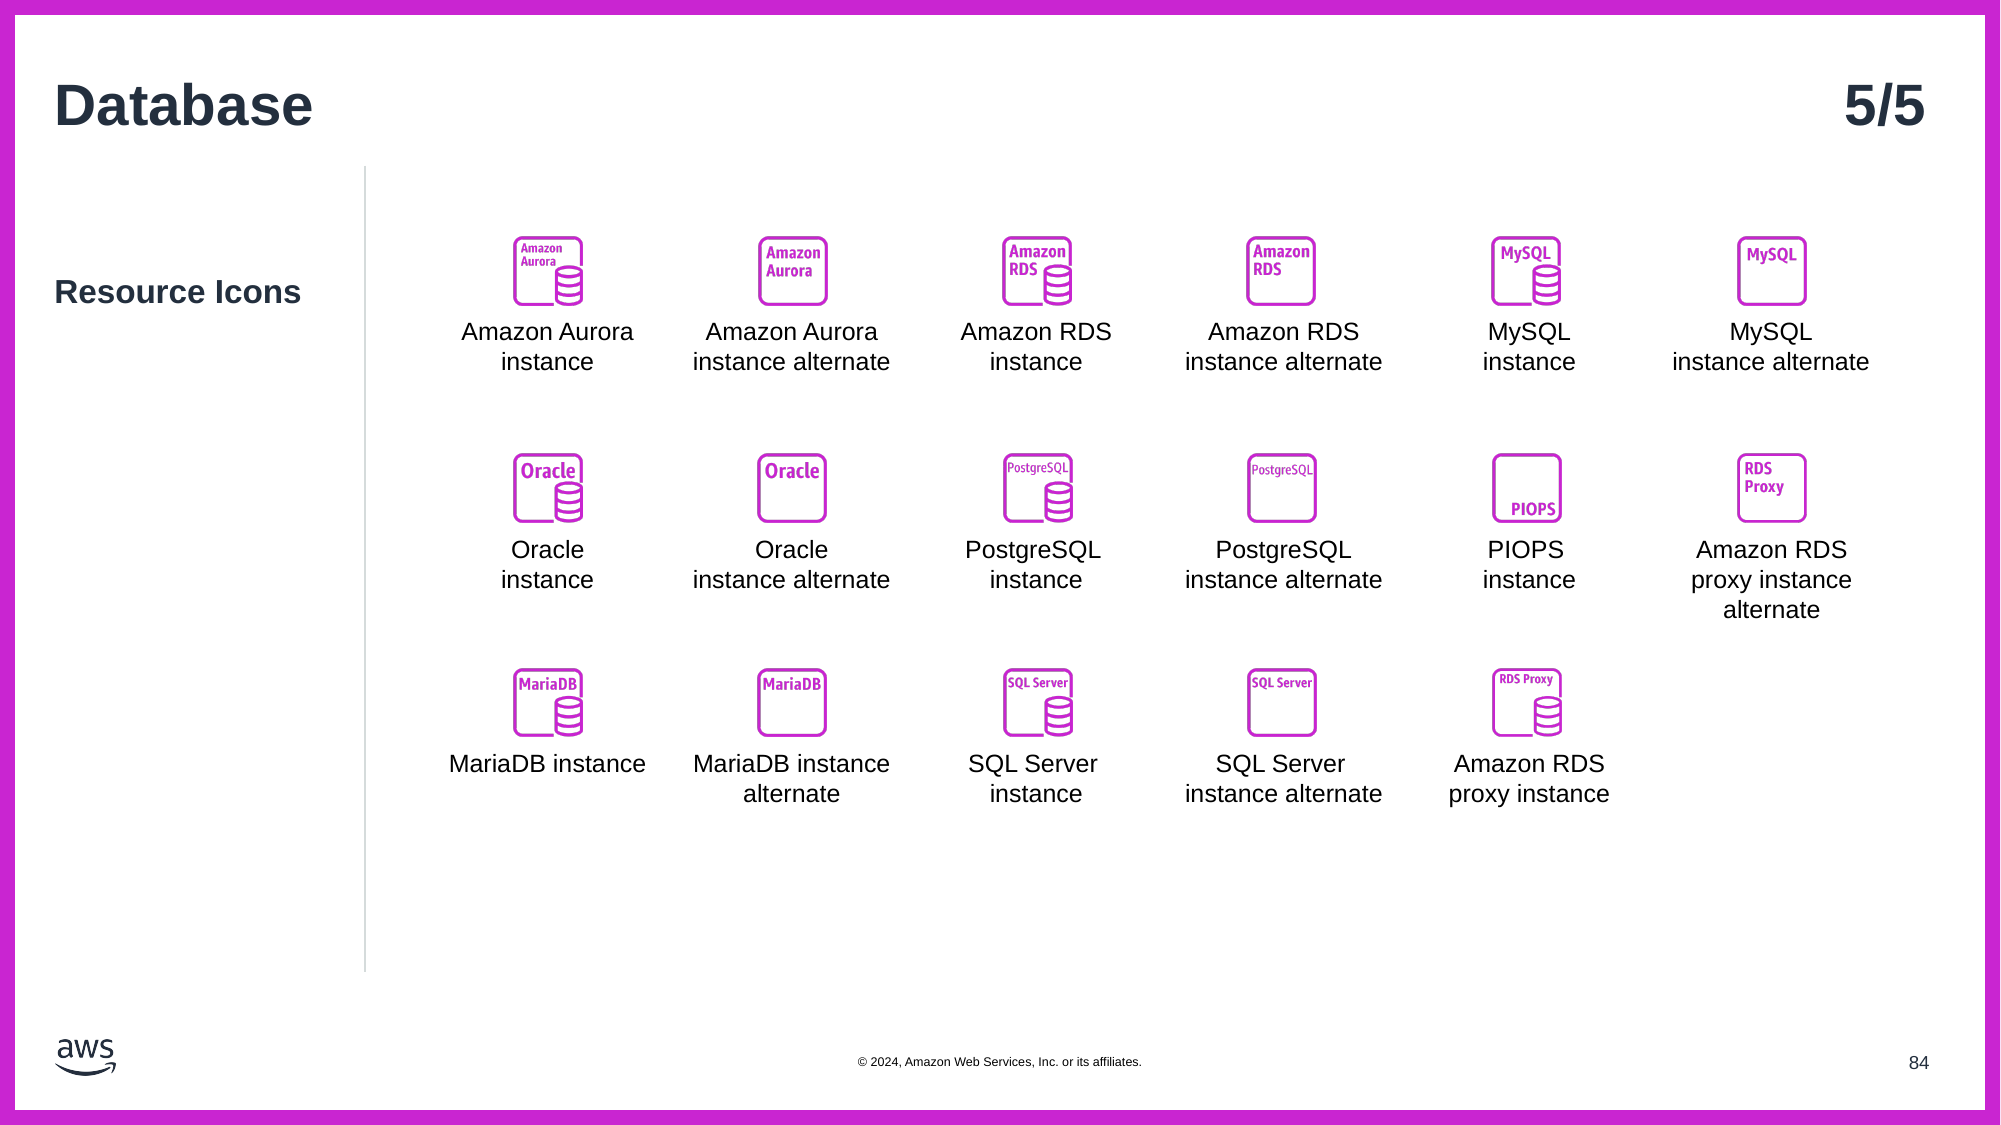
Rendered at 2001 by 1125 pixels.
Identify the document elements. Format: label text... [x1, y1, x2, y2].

picture [755, 233, 831, 309]
text_box PostgreSQL instance [912, 526, 1145, 602]
text_box Amazon RDS instance [912, 308, 1145, 384]
footer © 2024, Amazon Web Services, Inc. or its affiliates. [662, 1031, 1338, 1092]
picture [1487, 233, 1564, 309]
picture [510, 233, 586, 309]
picture [1000, 450, 1076, 526]
text_box Amazon Aurora instance [423, 308, 667, 384]
text_box Amazon RDS instance alternate [1145, 308, 1407, 384]
picture [55, 1039, 116, 1076]
text_box Amazon RDS proxy instance alternate [1649, 526, 1895, 632]
picture [1243, 233, 1319, 309]
text_box Oracle instance [423, 526, 667, 602]
picture [754, 664, 830, 740]
text_box Amazon Aurora instance alternate [667, 308, 912, 384]
text_box PIOPS instance [1407, 526, 1649, 602]
picture [1734, 233, 1810, 309]
text_box PostgreSQL instance alternate [1145, 526, 1407, 602]
text_box MySQL instance [1407, 308, 1652, 384]
picture [1244, 450, 1320, 526]
picture [510, 664, 586, 740]
text_box MariaDB instance alternate [667, 740, 912, 815]
slide_number 84 [1494, 1031, 1945, 1092]
text_box Amazon RDS proxy instance [1391, 740, 1668, 815]
text_box MySQL instance alternate [1652, 308, 1891, 384]
picture [1489, 450, 1565, 526]
text_box MariaDB instance [423, 740, 667, 786]
text_box SQL Server instance alternate [1145, 740, 1391, 815]
title Database 5/5 [39, 53, 1945, 160]
picture [1489, 664, 1565, 740]
picture [1244, 664, 1320, 740]
picture [754, 450, 830, 526]
text_box Oracle instance alternate [667, 526, 912, 602]
picture [999, 233, 1075, 309]
picture [1734, 450, 1810, 526]
text_box SQL Server instance [912, 740, 1145, 815]
picture [510, 450, 586, 526]
picture [1000, 664, 1076, 740]
